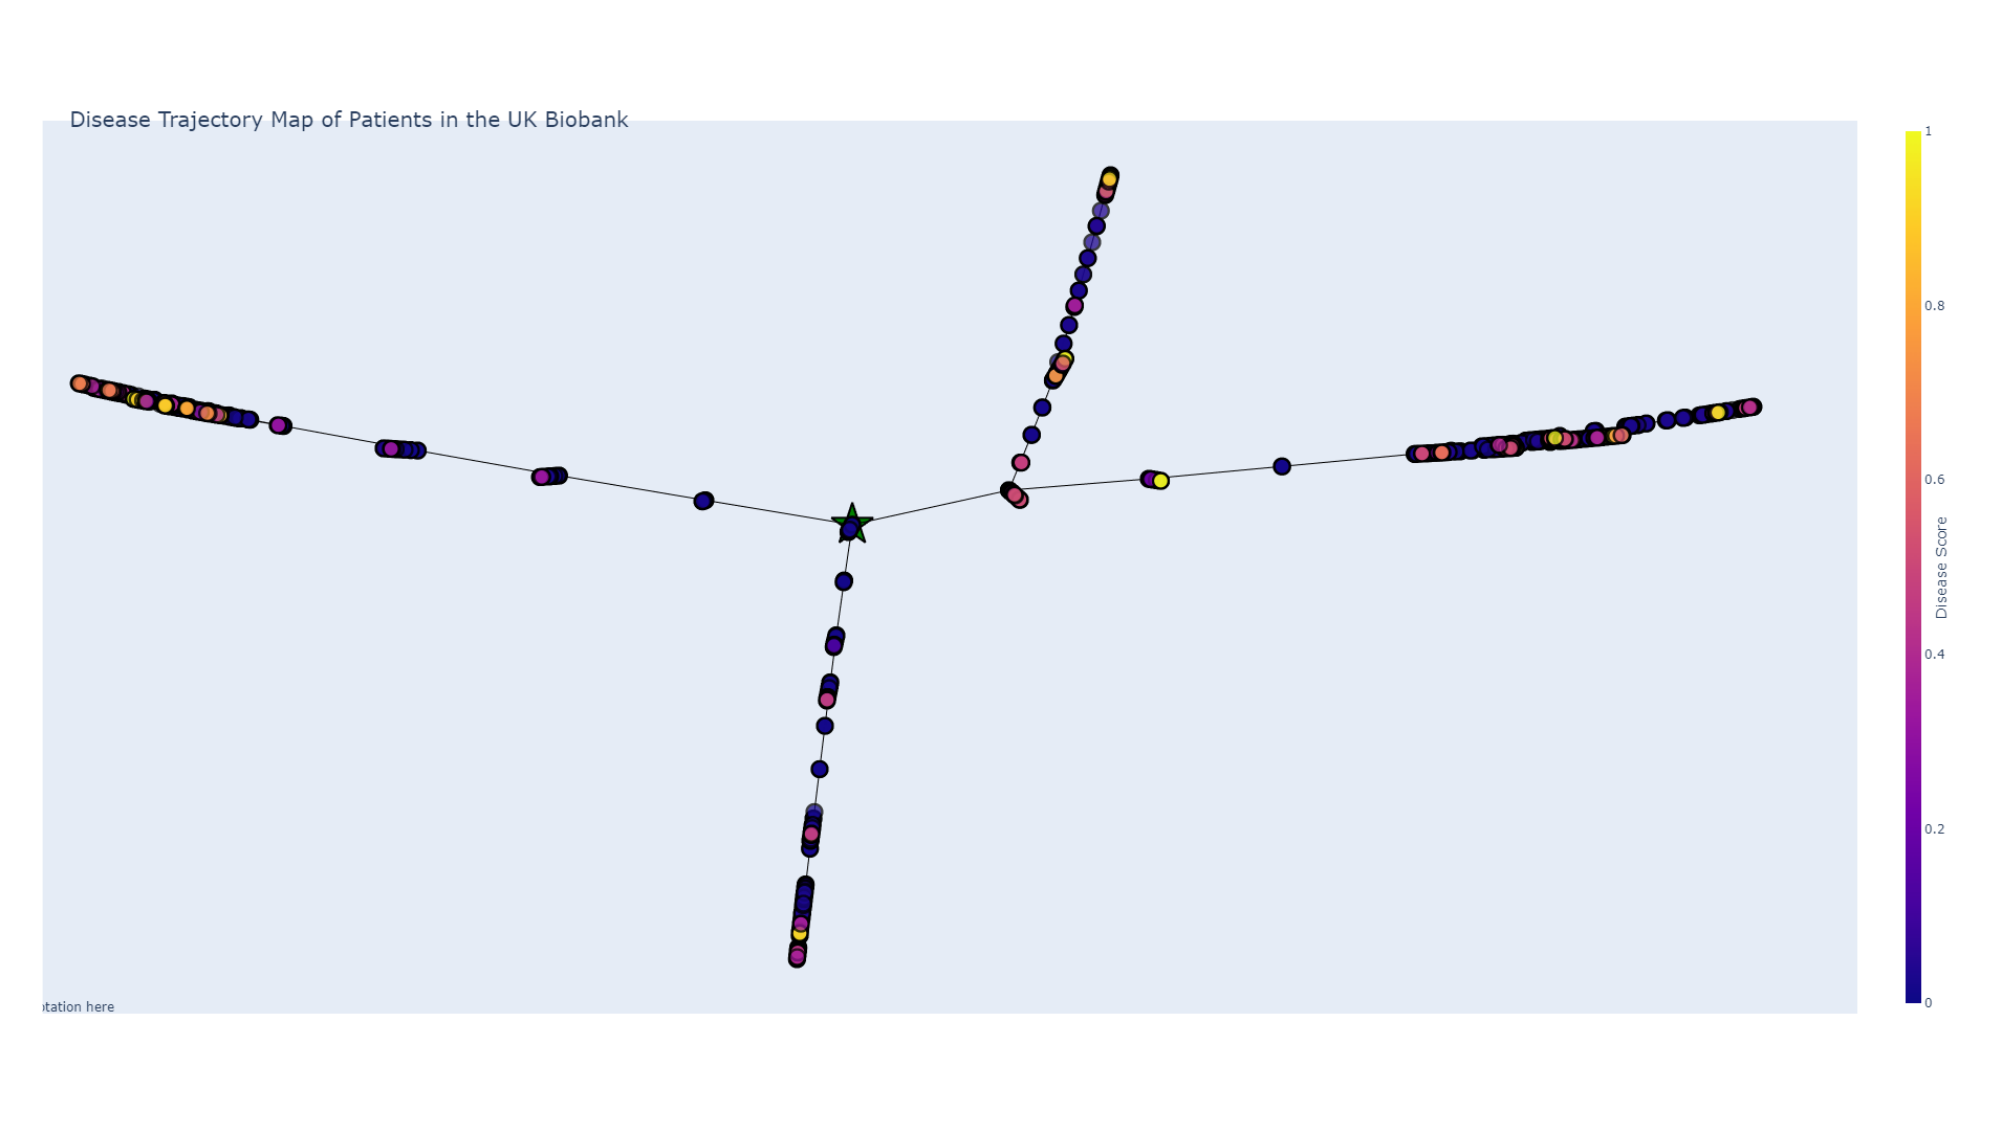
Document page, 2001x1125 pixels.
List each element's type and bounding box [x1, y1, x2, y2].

text_box [42, 104, 1958, 1021]
